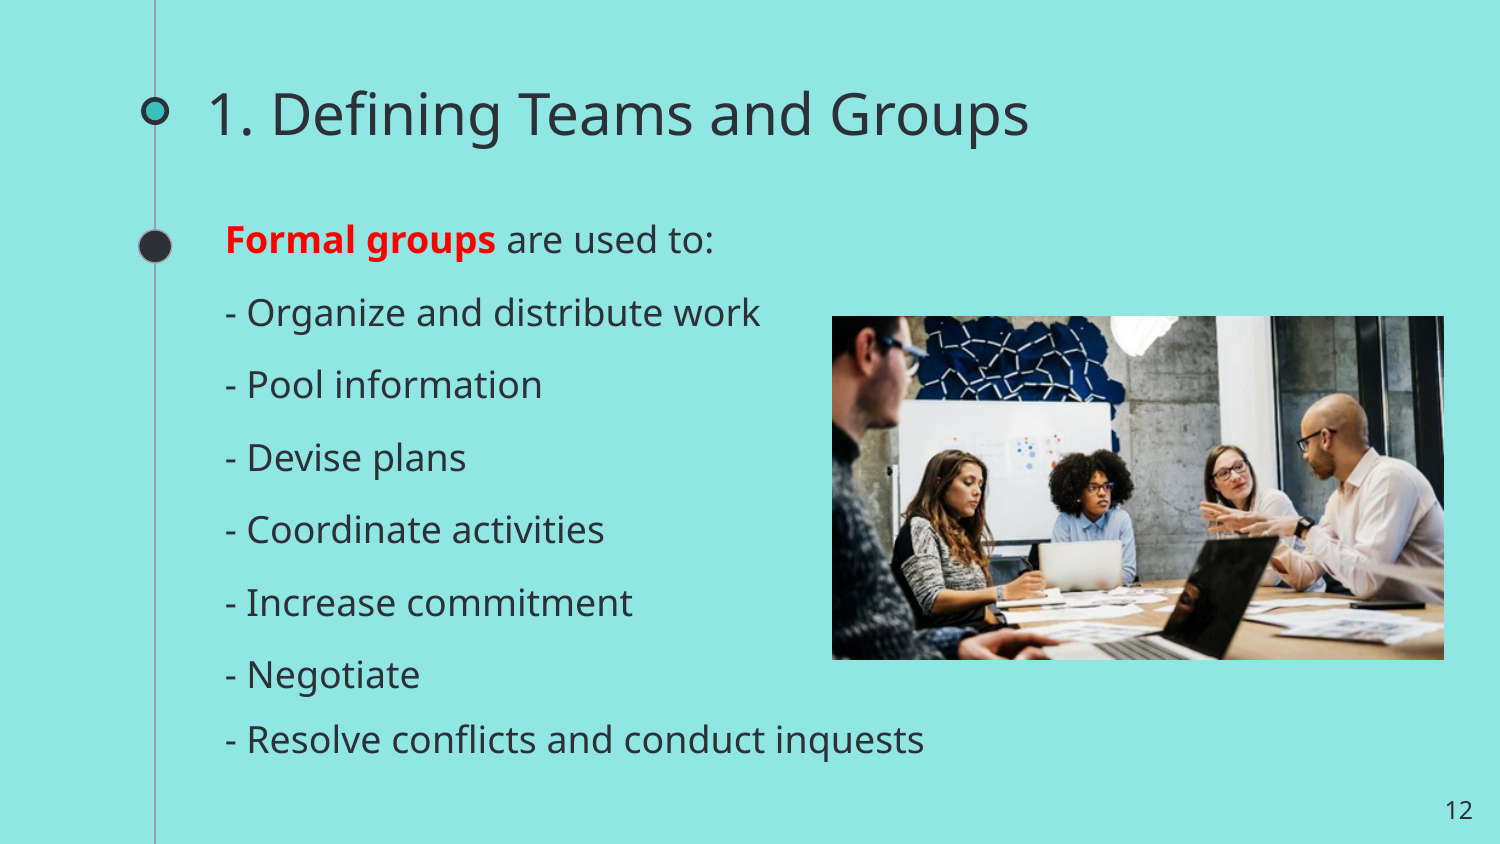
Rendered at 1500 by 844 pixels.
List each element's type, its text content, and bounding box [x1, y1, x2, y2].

list Formal groups are used to: - Organize and distribute work - Pool information - Devise plans - Coordinate activities - Increase commitment - Negotiate - Resolve conflicts and conduct inquests [209, 194, 956, 806]
picture [832, 316, 1444, 661]
title 1. Defining Teams and Groups [191, 105, 1317, 162]
slide_number 12 [1398, 779, 1489, 832]
